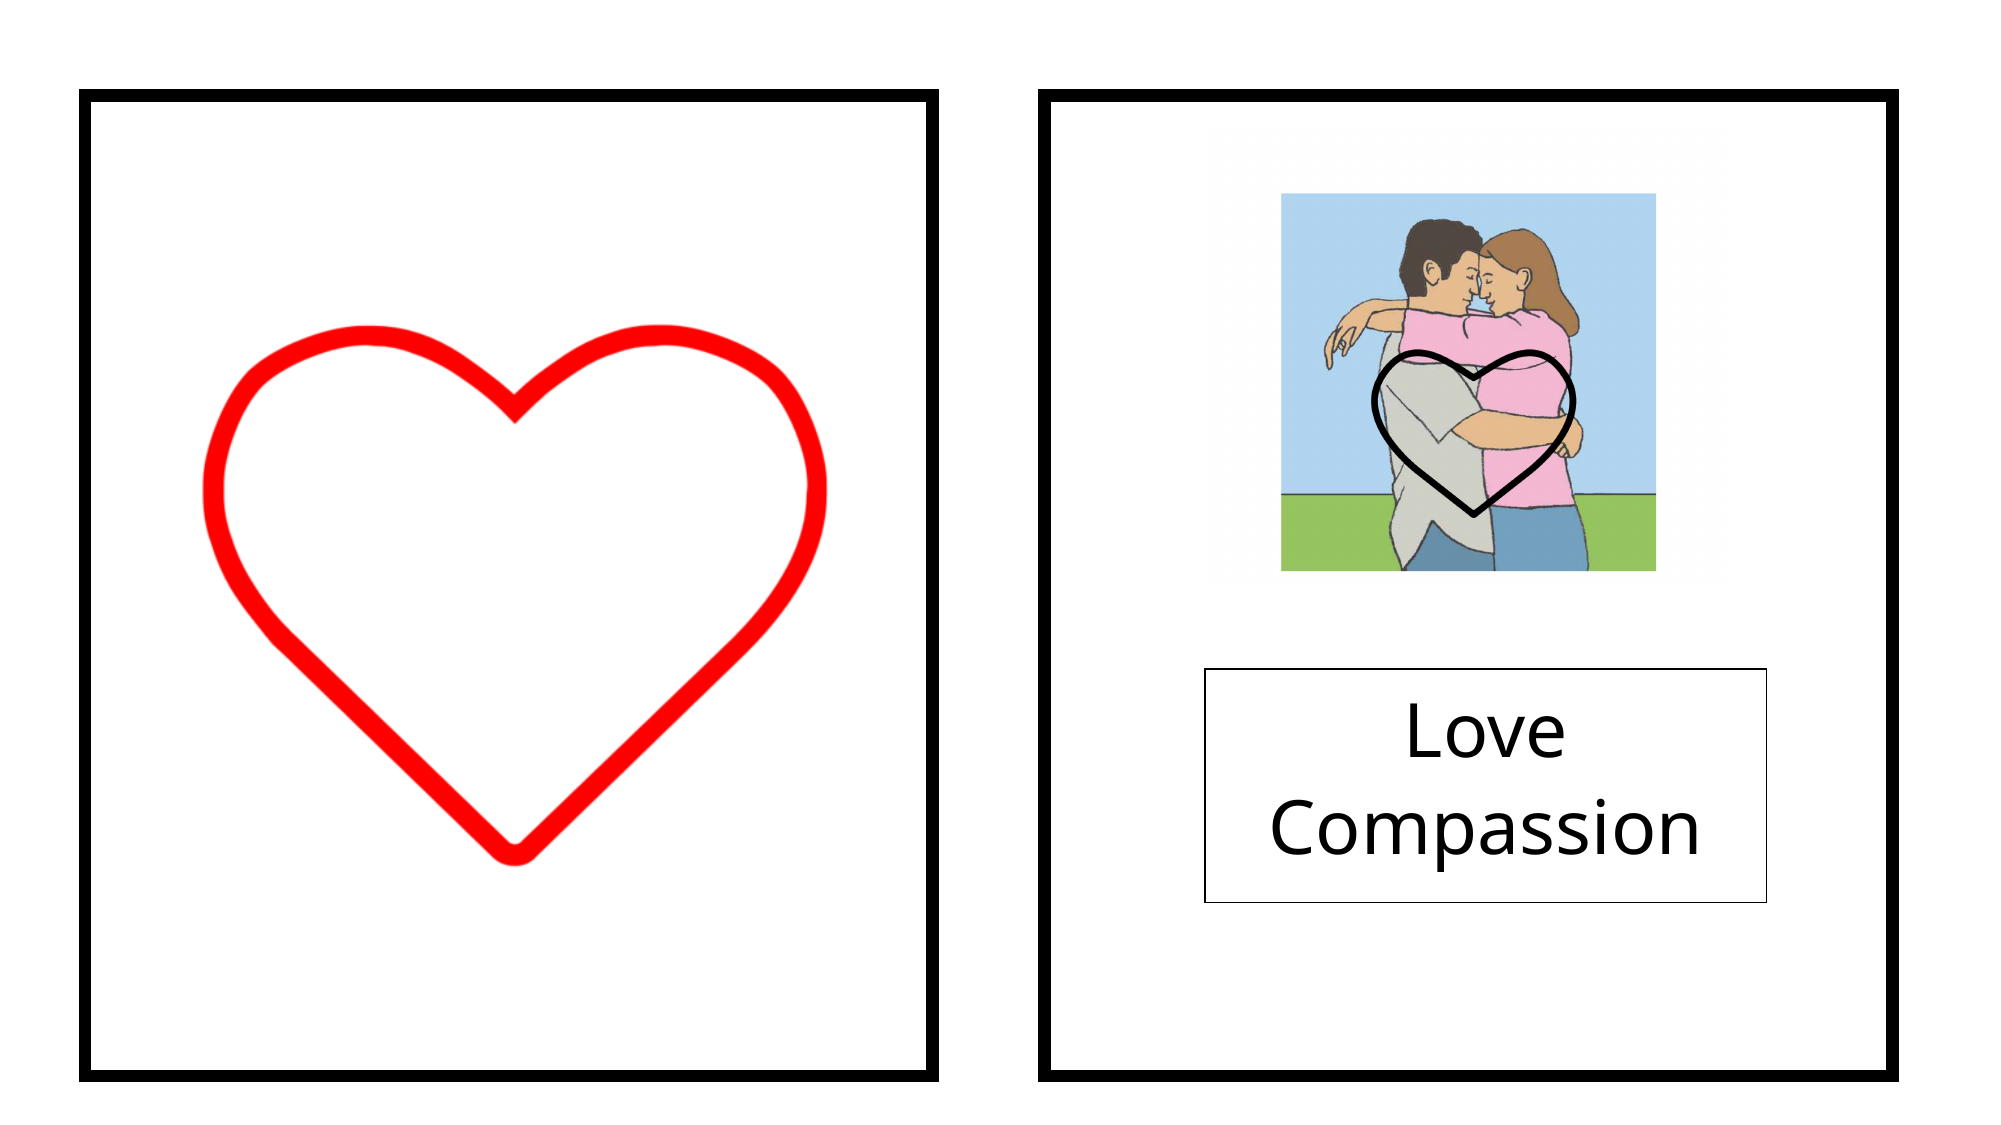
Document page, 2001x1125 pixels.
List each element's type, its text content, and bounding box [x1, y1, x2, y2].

text_box [84, 95, 934, 1077]
text_box Love Compassion [1204, 669, 1767, 903]
picture [1208, 123, 1729, 589]
picture [179, 309, 837, 878]
text_box [1044, 95, 1893, 1077]
